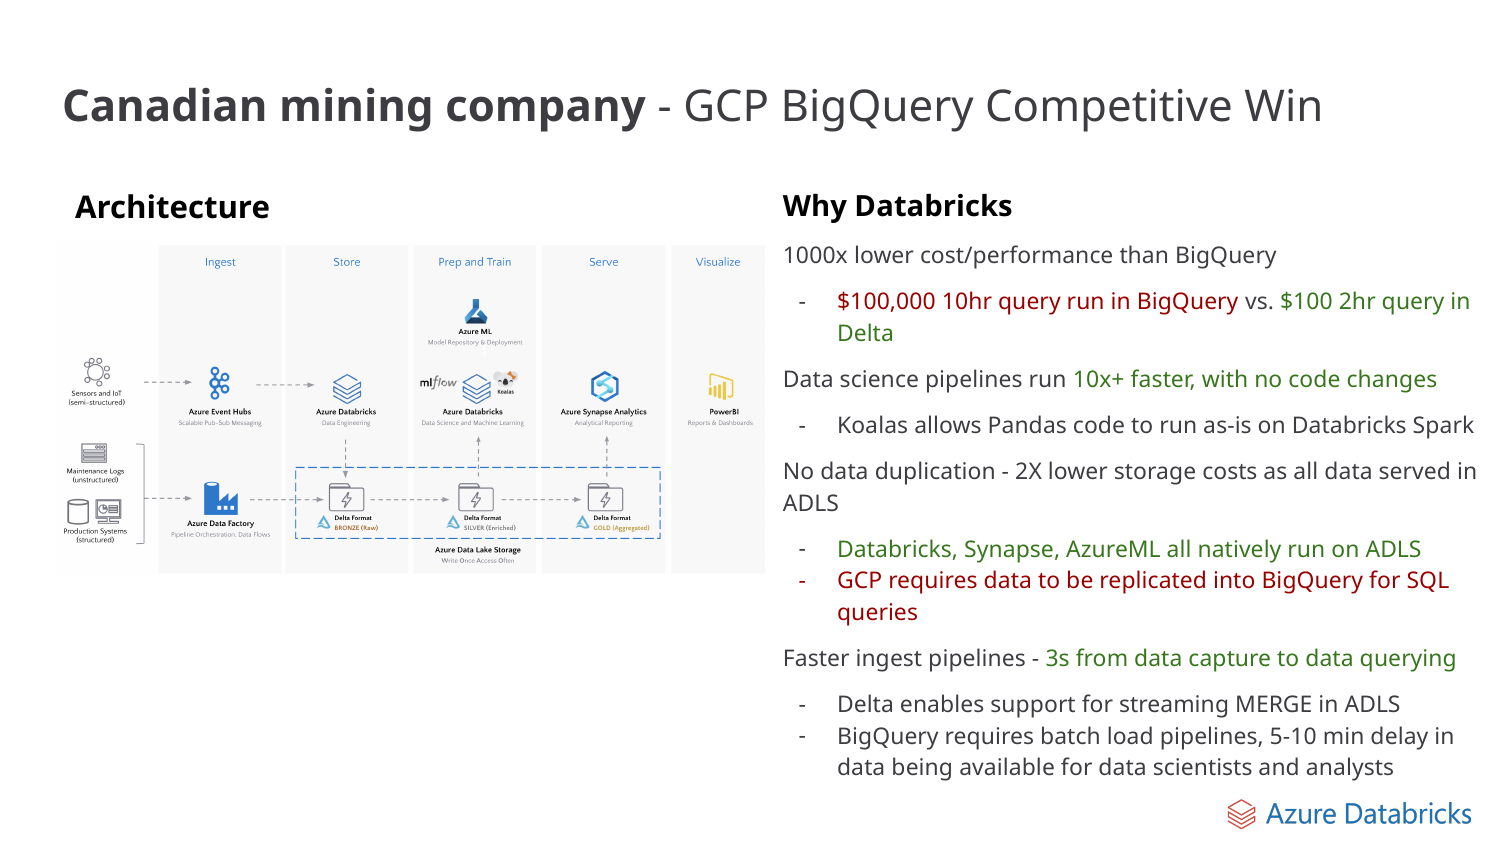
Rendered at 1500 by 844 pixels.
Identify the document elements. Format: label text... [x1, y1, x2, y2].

text_box Architecture [64, 170, 647, 239]
text_box Why Databricks 1000x lower cost/performance than BigQuery $100,000 10hr query run in BigQuery vs. $100 2hr query in Delta Data science pipelines run 10x+ faster, with no code changes Koalas allows Pandas code to run as-is on Databricks Spark No data duplication - 2X lower storage costs as all data served in ADLS Databricks, Synapse, AzureML all natively run on ADLS GCP requires data to be replicated into BigQuery for SQL queries Faster ingest pipelines - 3s from data capture to data querying Delta enables support for streaming MERGE in ADLS BigQuery requires batch load pipelines, 5-10 min delay in data being available for data scientists and analysts [771, 170, 1498, 709]
picture [1204, 786, 1495, 843]
title Canadian mining company - GCP BigQuery Competitive Win [51, 72, 1449, 144]
picture [55, 240, 766, 575]
